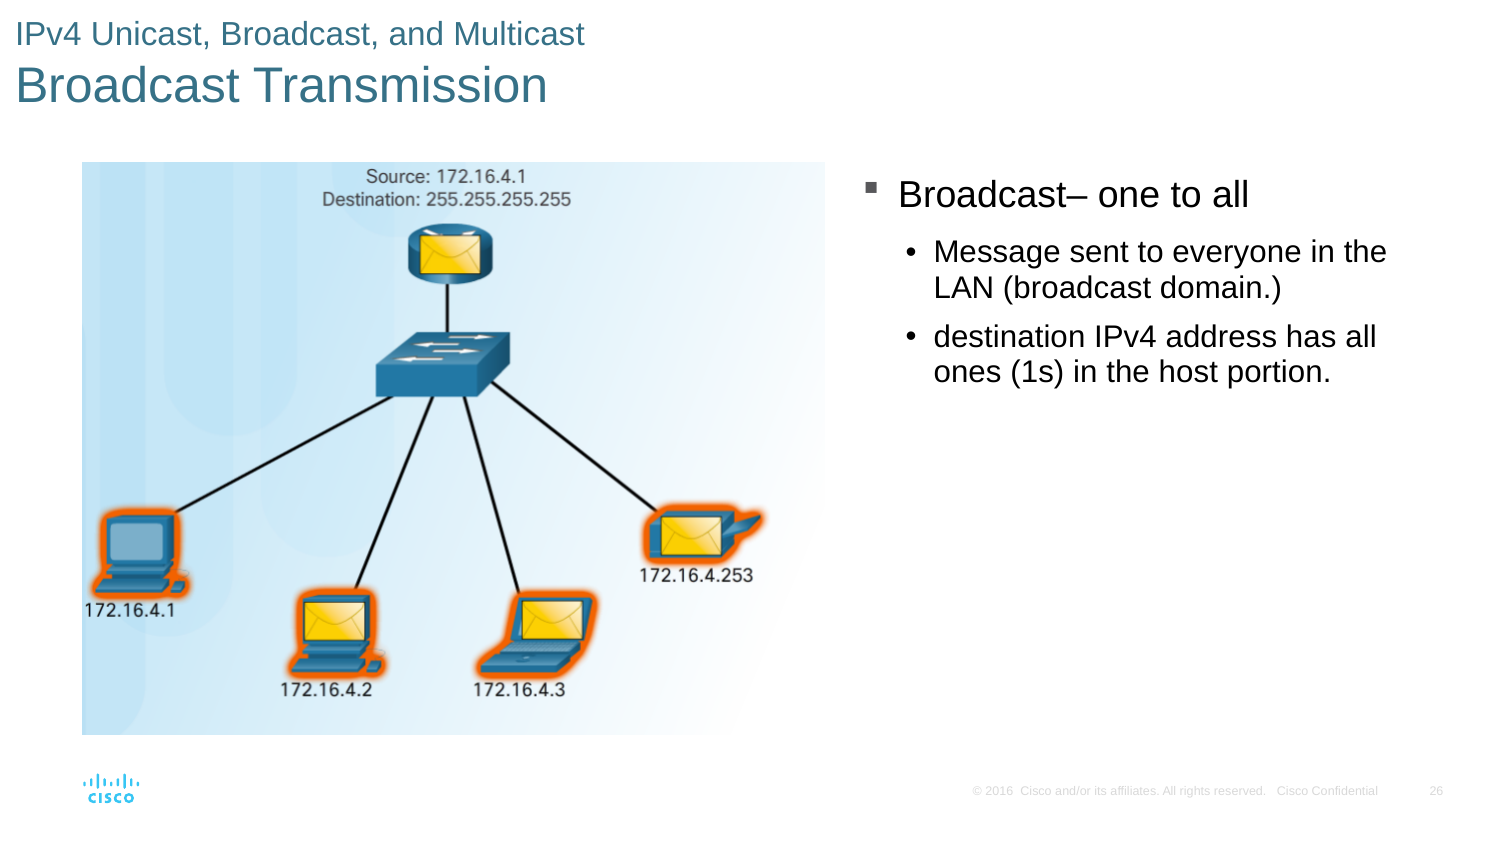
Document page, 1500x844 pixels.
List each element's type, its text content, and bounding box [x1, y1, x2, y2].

title IPv4 Unicast, Broadcast, and Multicast Broadcast Transmission [0, 0, 1500, 125]
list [81, 162, 825, 735]
text_box Broadcast– one to all Message sent to everyone in the LAN (broadcast domain.) destination IPv4 address has all ones (1s) in the host portion. [825, 162, 1453, 657]
